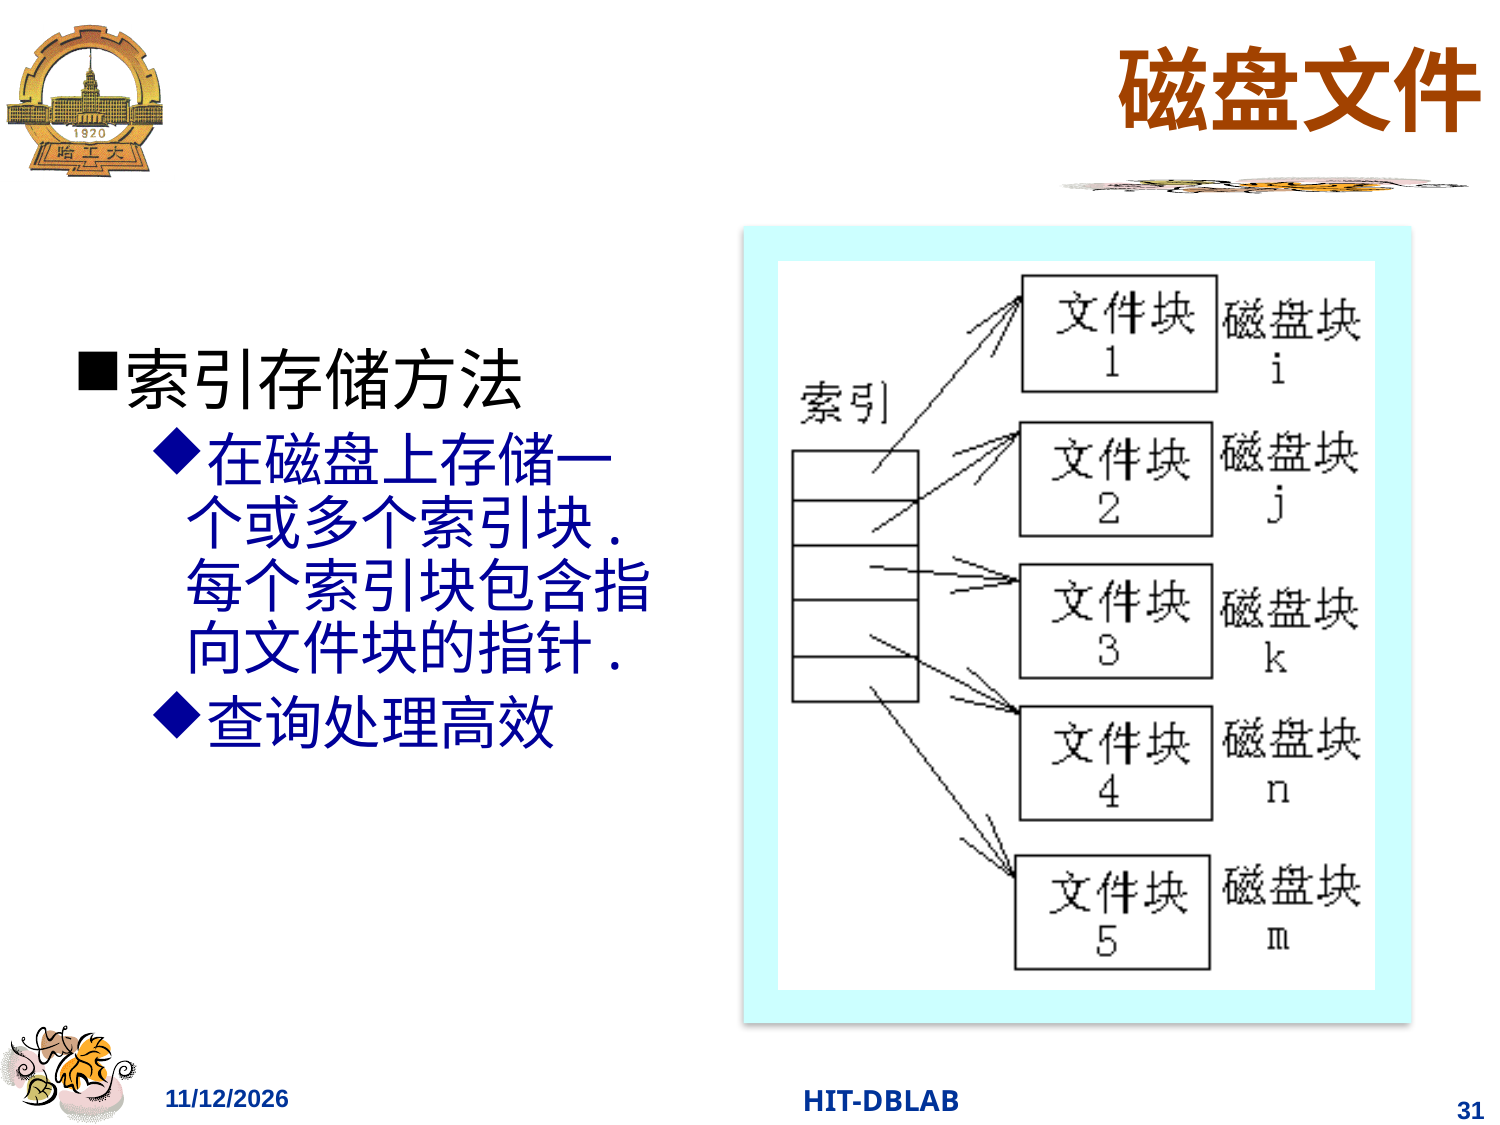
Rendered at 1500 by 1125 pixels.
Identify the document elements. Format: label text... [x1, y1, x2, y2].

slide_number 31 [1437, 1087, 1500, 1125]
footer HIT-DBLAB [524, 1074, 1238, 1125]
text_box [743, 226, 1412, 1024]
text_box 索引存储方法 在磁盘上存储一个或多个索引块.每个索引块包含指向文件块的指针. 查询处理高效 [58, 339, 668, 797]
picture [0, 24, 175, 182]
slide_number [149, 1074, 413, 1125]
picture [778, 261, 1375, 990]
title 磁盘文件 [162, 0, 1500, 176]
